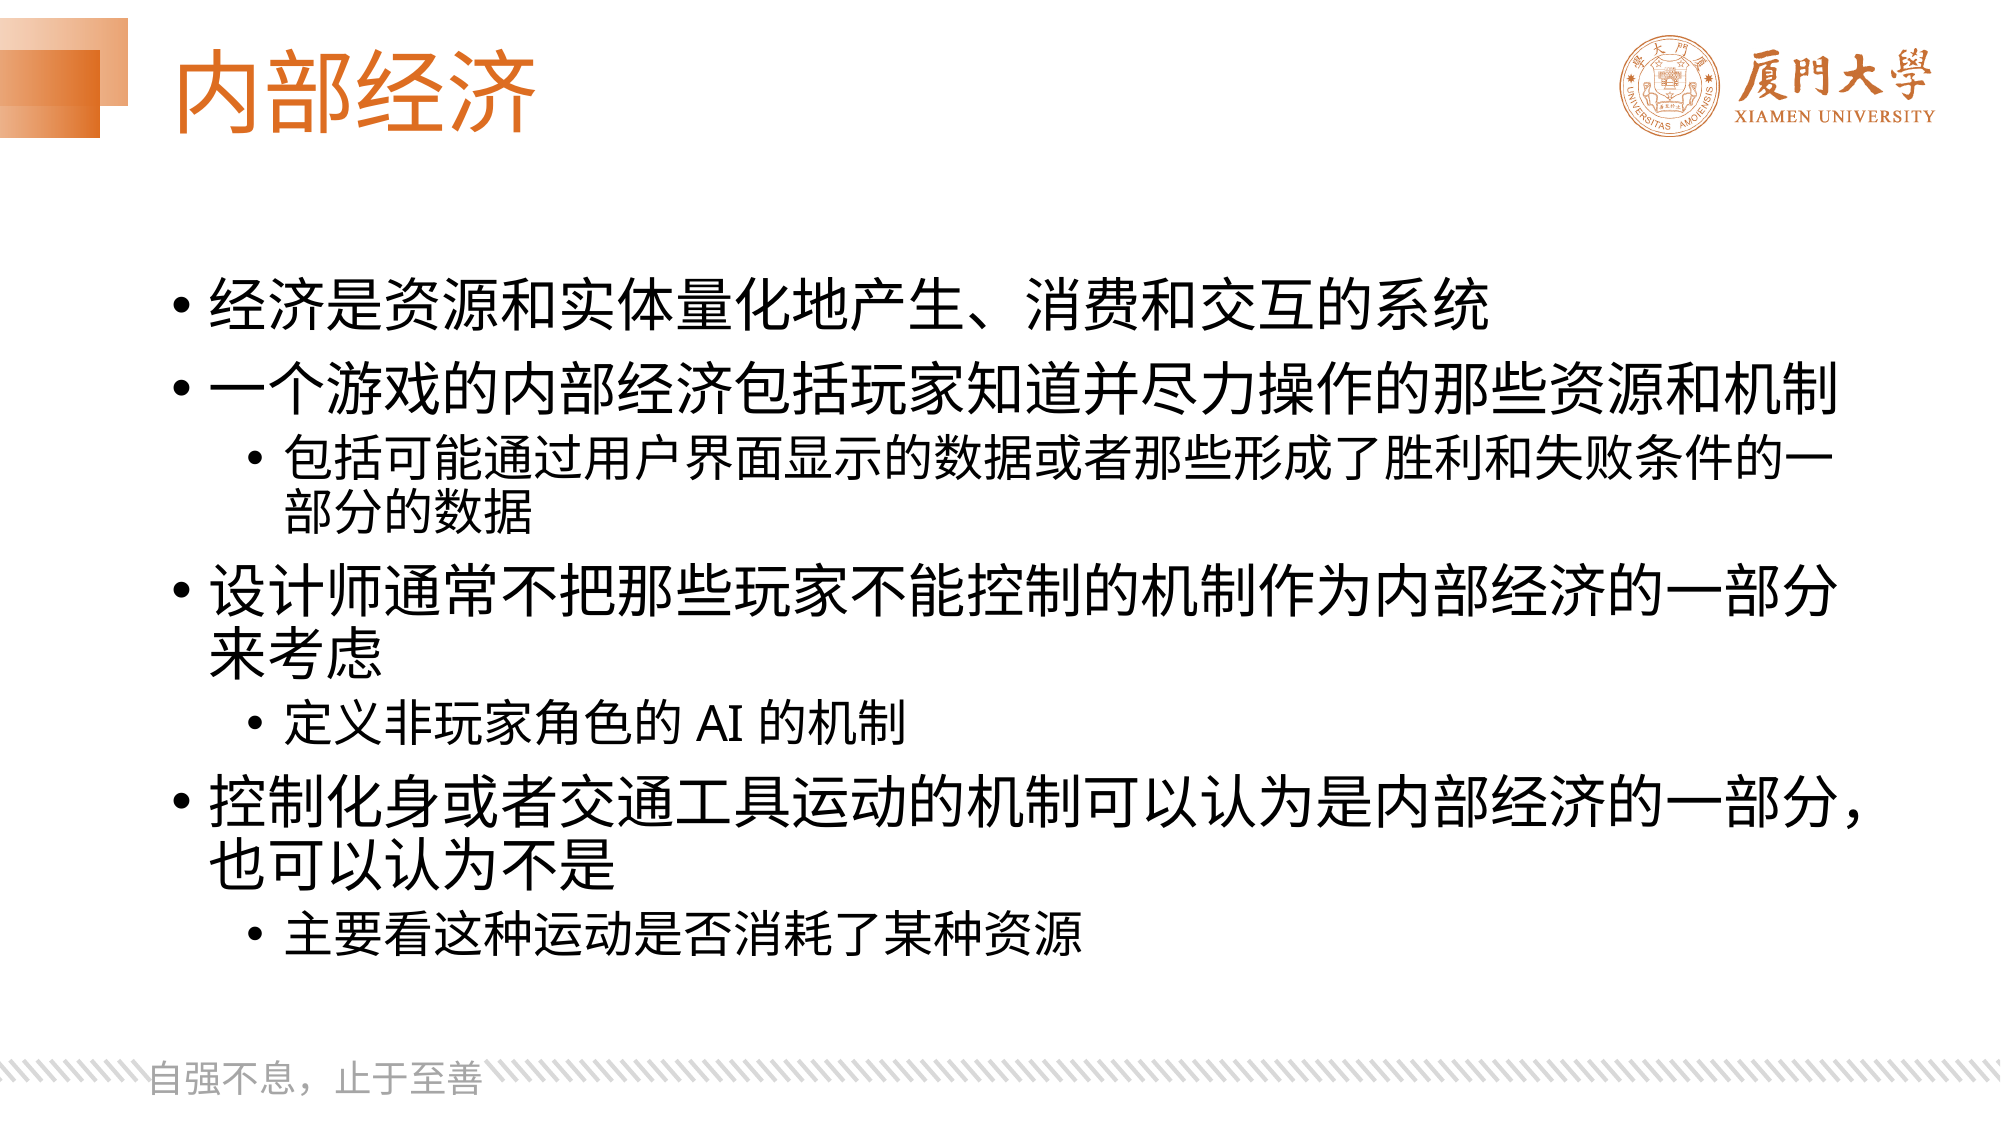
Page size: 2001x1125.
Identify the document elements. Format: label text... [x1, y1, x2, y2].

title 内部经济 [156, 16, 1882, 177]
list 经济是资源和实体量化地产生、消费和交互的系统 一个游戏的内部经济包括玩家知道并尽力操作的那些资源和机制 包括可能通过用户界面显示的数据或者那些形成了胜利和失败条件的一部分的数据 设计师通常不把那些玩家不能控制的机制作为内部经济的一部分来考虑 定义非玩家角色的AI的机制 控制化身或者交通工具运动的机制可以认为是内部经济的一部分，也可以认为不是 主要看这种运动是否消耗了某种资源 [156, 268, 1882, 996]
